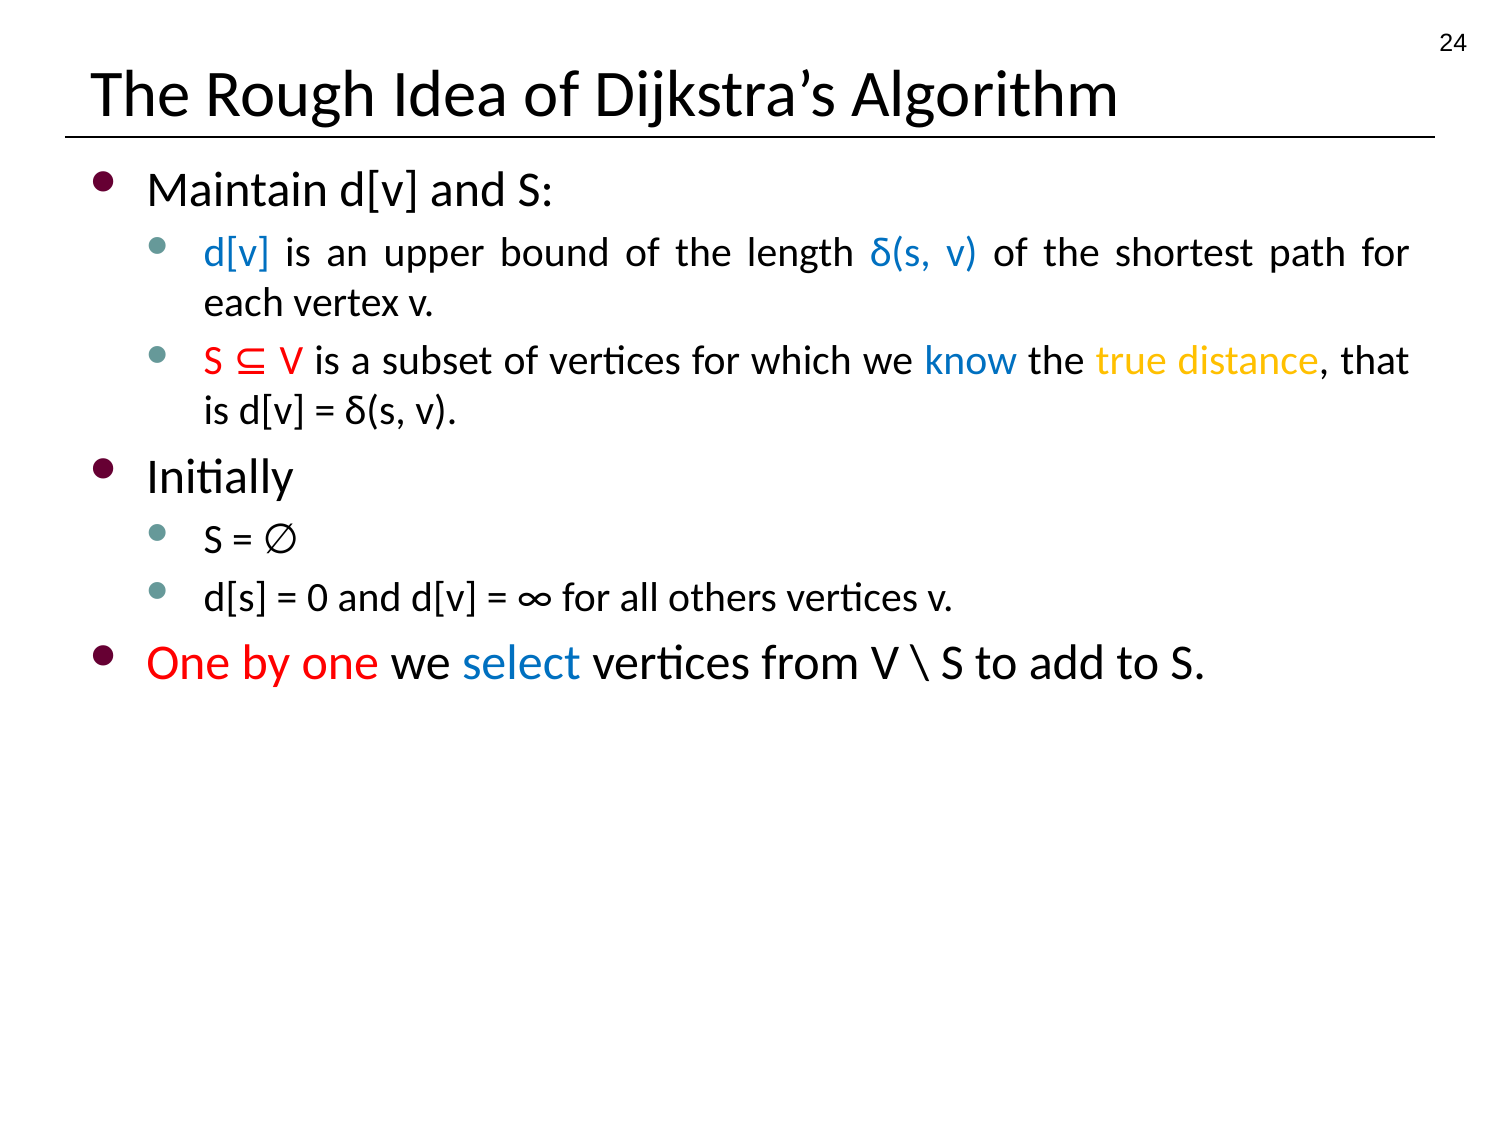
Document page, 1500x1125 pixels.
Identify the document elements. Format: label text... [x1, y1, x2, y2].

title The Rough Idea of Dijkstra’s Algorithm [75, 20, 1425, 138]
slide_number 24 [1131, 18, 1483, 62]
list Maintain d[v] and S: d[v] is an upper bound of the length δ(s, v) of the shortest path for each vertex v. S ⊆ V is a subset of vertices for which we know the true distance, that is d[v] = δ(s, v). Initially S = ∅ d[s] = 0 and d[v] = ∞ for all others vertices v. One by one we select vertices from V \ S to add to S. [75, 148, 1425, 1094]
